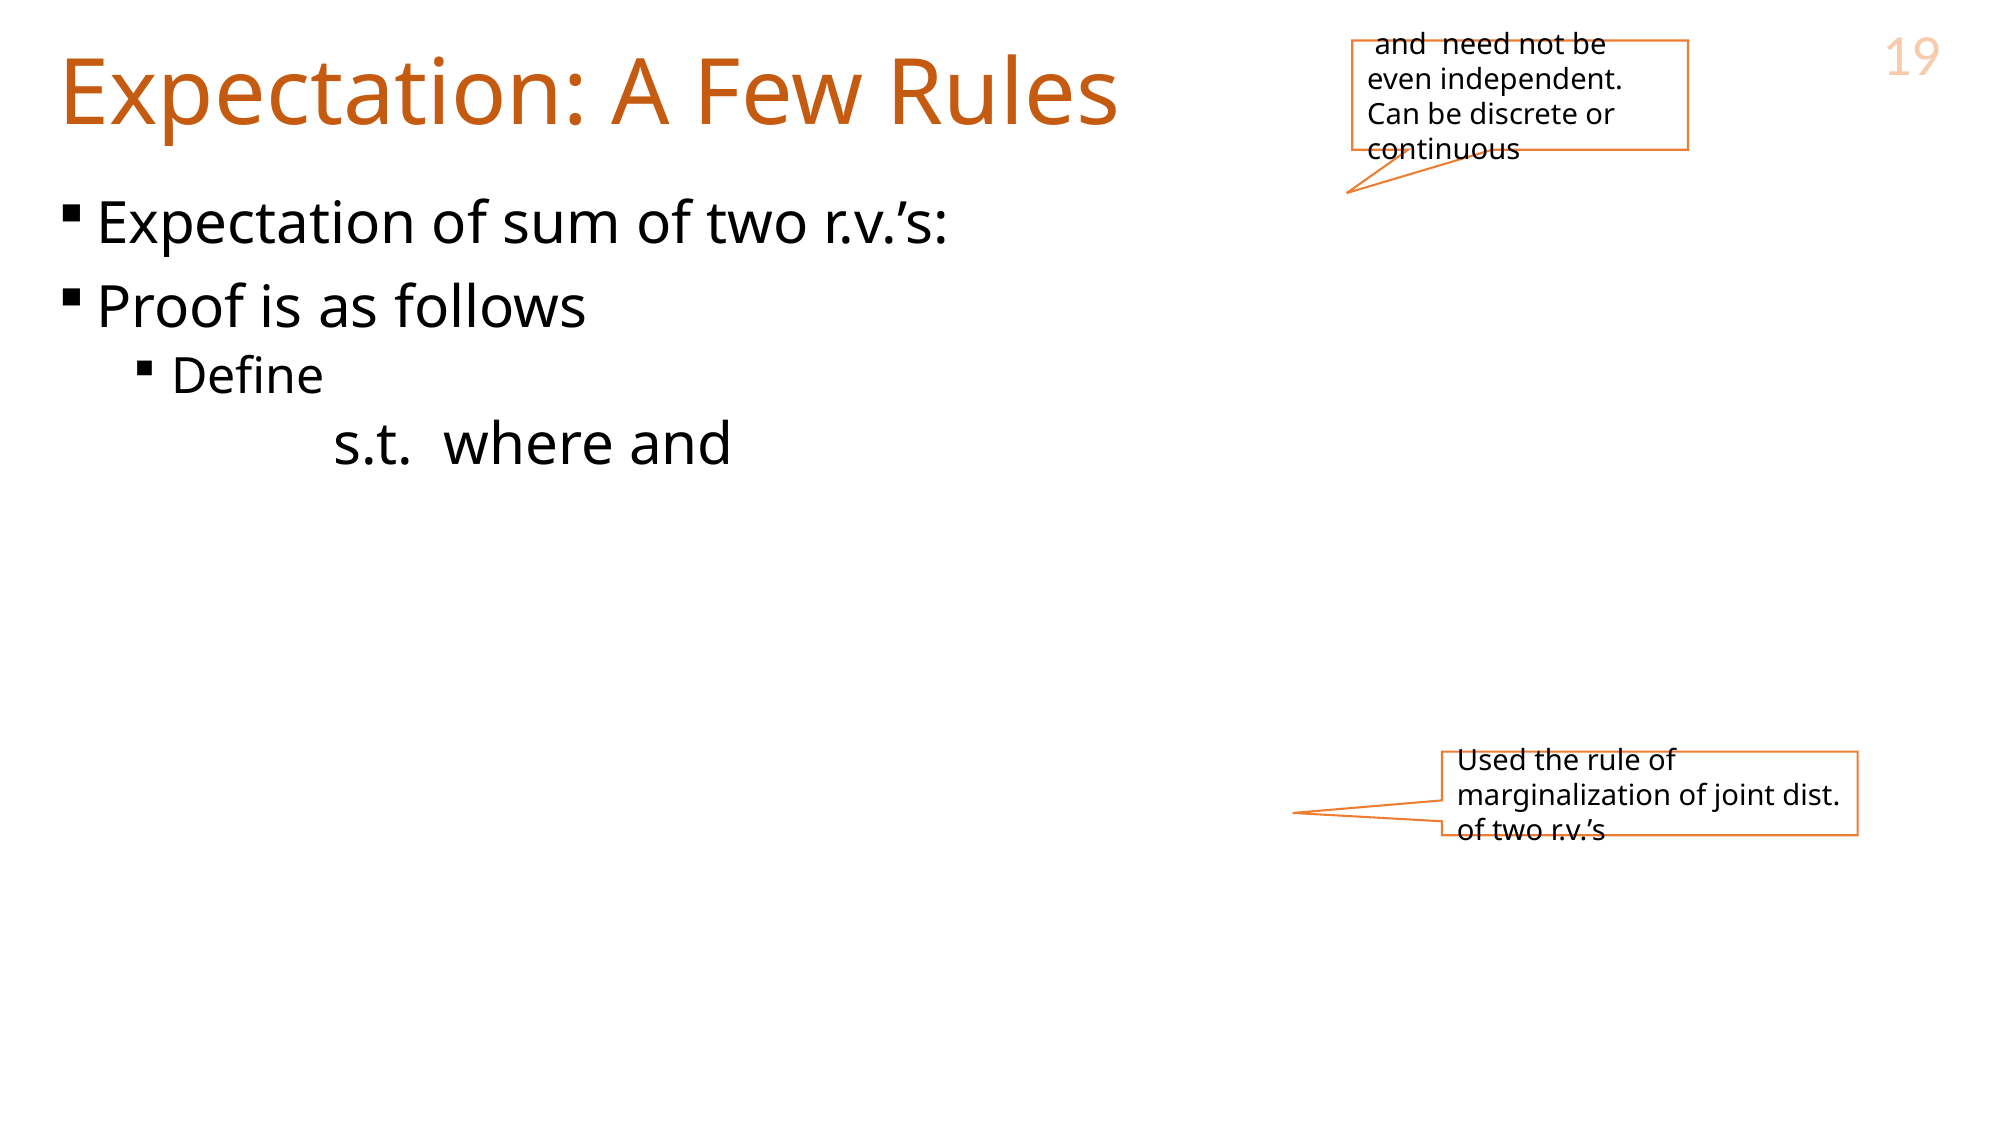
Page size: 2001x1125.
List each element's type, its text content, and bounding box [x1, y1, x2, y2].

title Expectation: A Few Rules [43, 27, 1970, 163]
slide_number 19 [1857, 22, 1957, 83]
text_box Used the rule of marginalization of joint dist. of two r.v.’s [1292, 750, 1859, 837]
